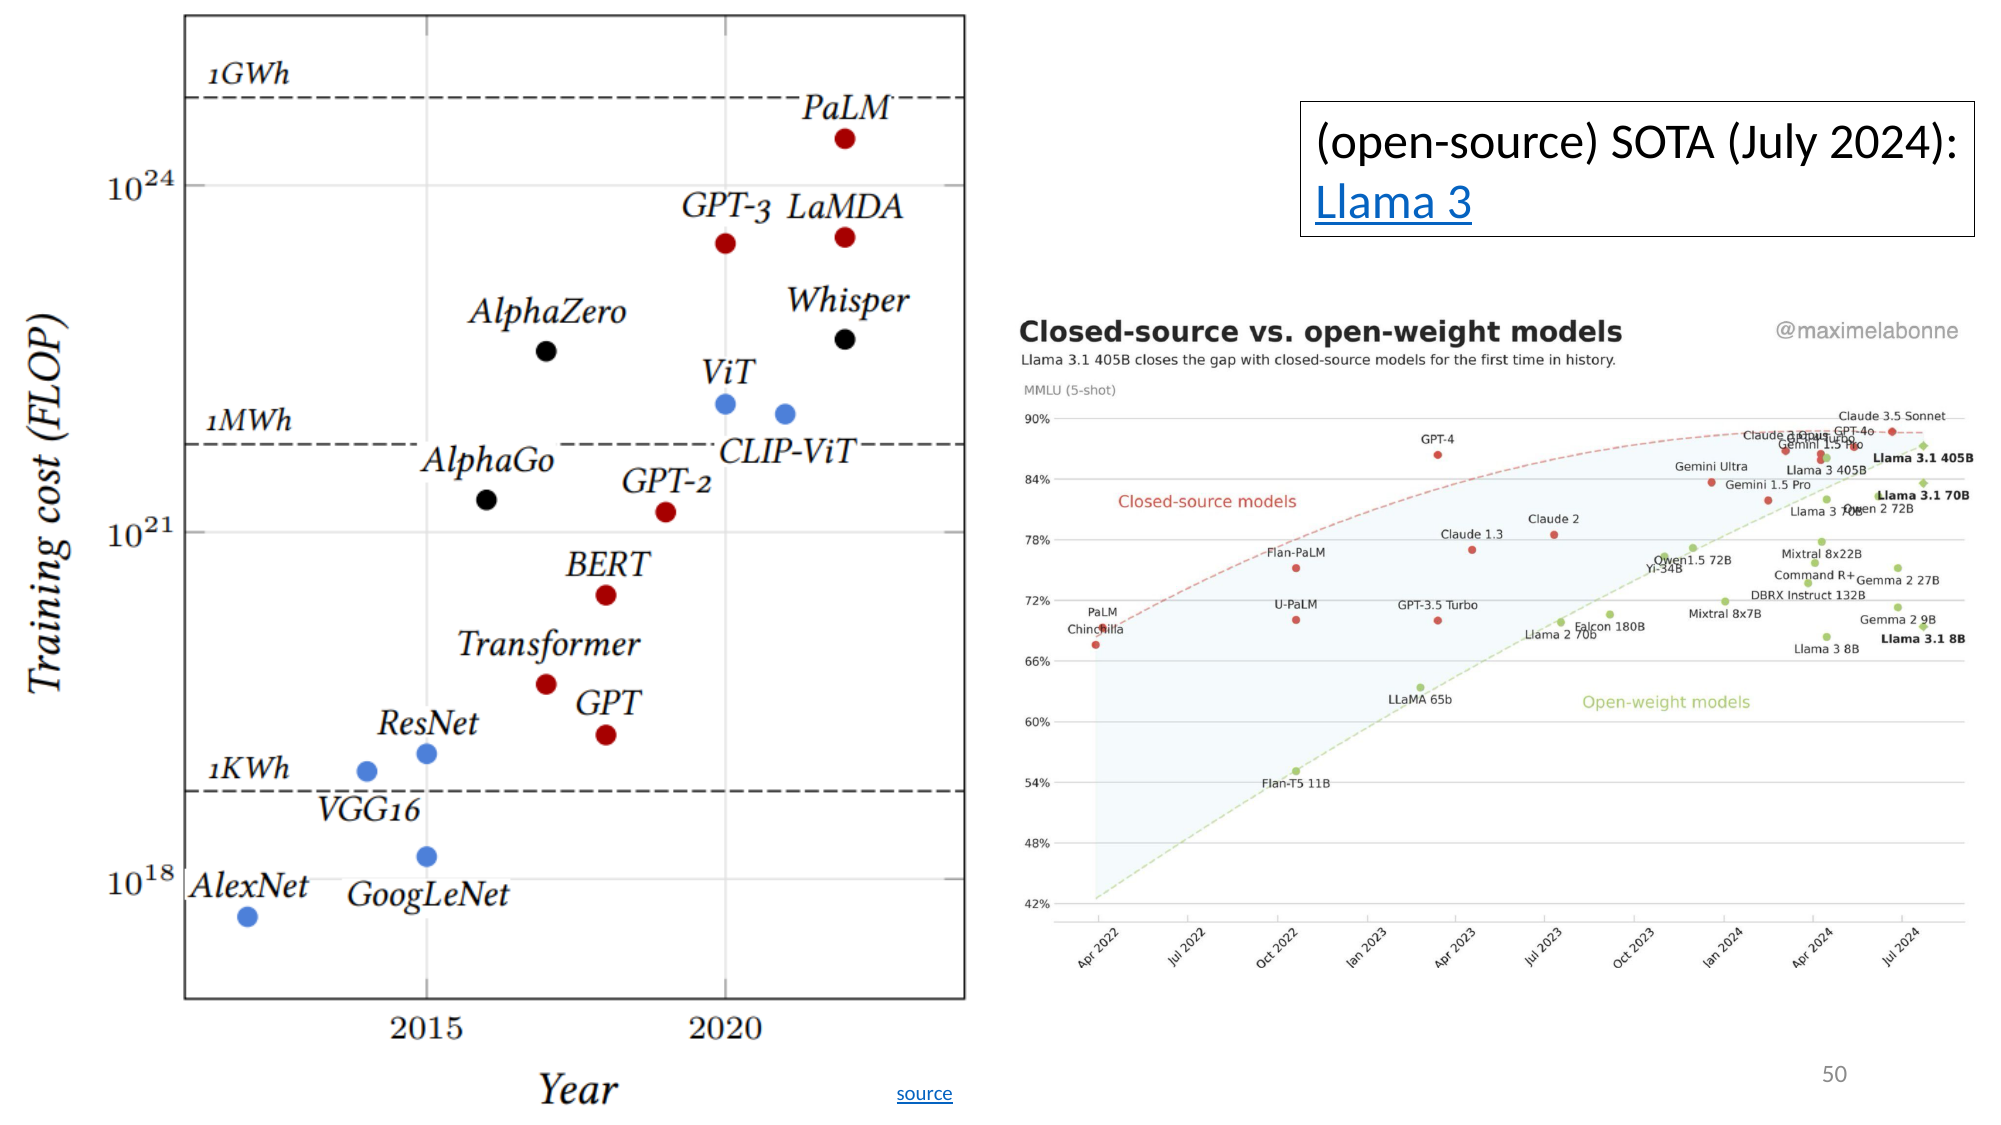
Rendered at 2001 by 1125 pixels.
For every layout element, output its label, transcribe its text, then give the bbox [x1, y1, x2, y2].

picture [15, 0, 985, 1125]
text_box (open-source) SOTA (July 2024): Llama 3 [1300, 101, 1975, 237]
slide_number 50 [1412, 1042, 1863, 1103]
picture [999, 302, 1978, 969]
